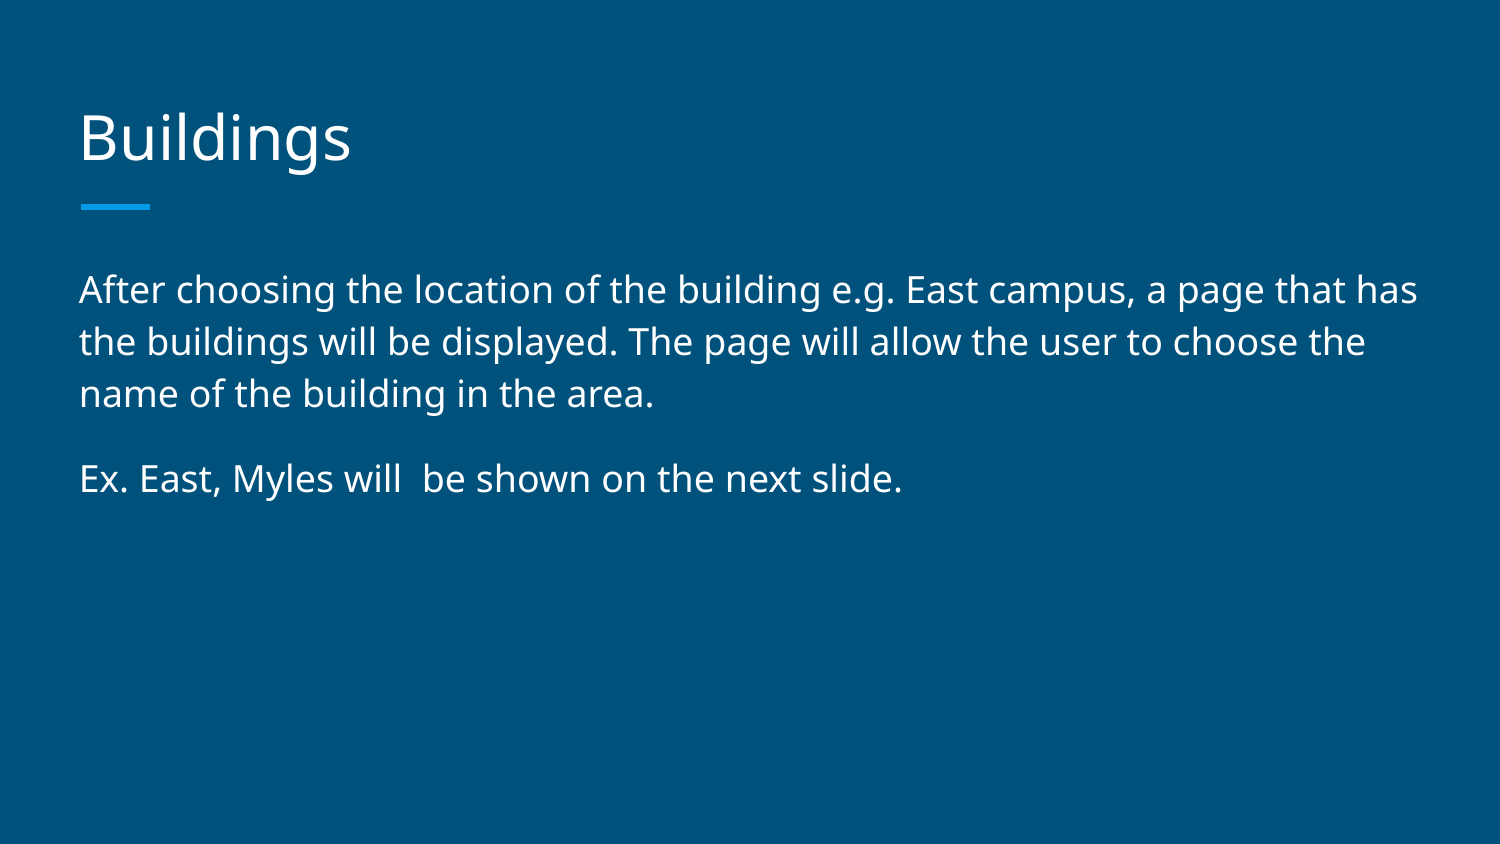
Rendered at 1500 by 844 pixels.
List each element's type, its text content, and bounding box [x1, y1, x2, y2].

title Buildings [63, 75, 1437, 188]
list After choosing the location of the building e.g. East campus, a page that has the buildings will be displayed. The page will allow the user to choose the name of the building in the area. Ex. East, Myles will be shown on the next slide. [63, 244, 1437, 750]
